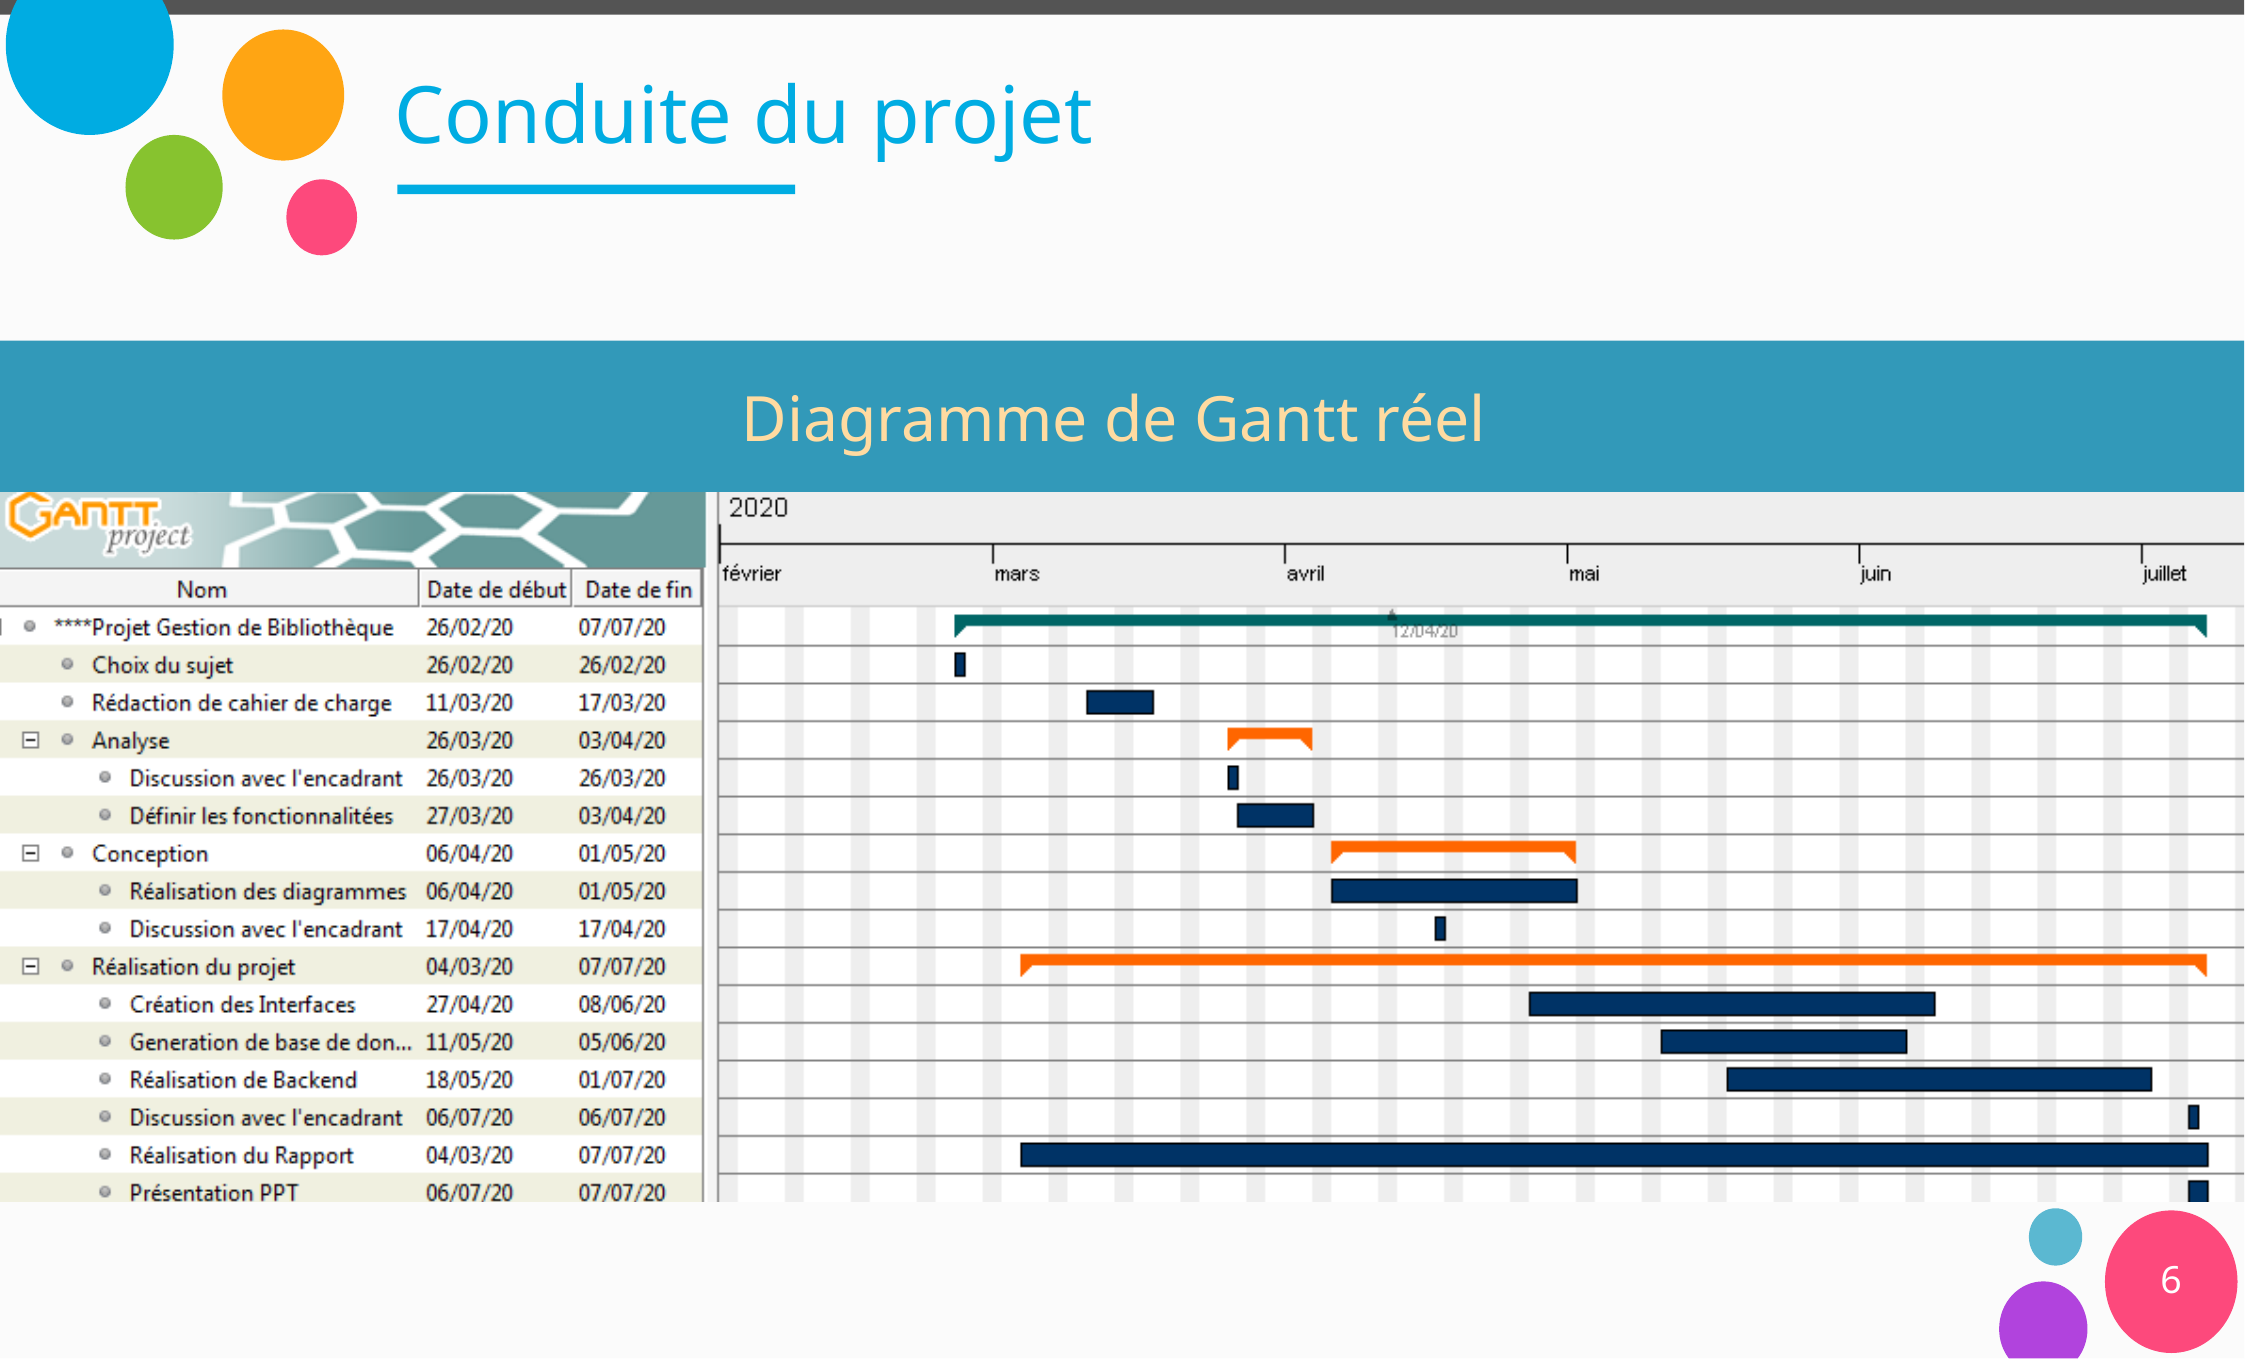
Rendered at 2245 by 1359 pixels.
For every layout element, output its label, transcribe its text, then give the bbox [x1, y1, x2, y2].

title Conduite du projet [377, 32, 2139, 192]
picture [0, 491, 2245, 1202]
slide_number 6 [2104, 1245, 2238, 1318]
list Diagramme de Gantt réel [0, 340, 2245, 491]
